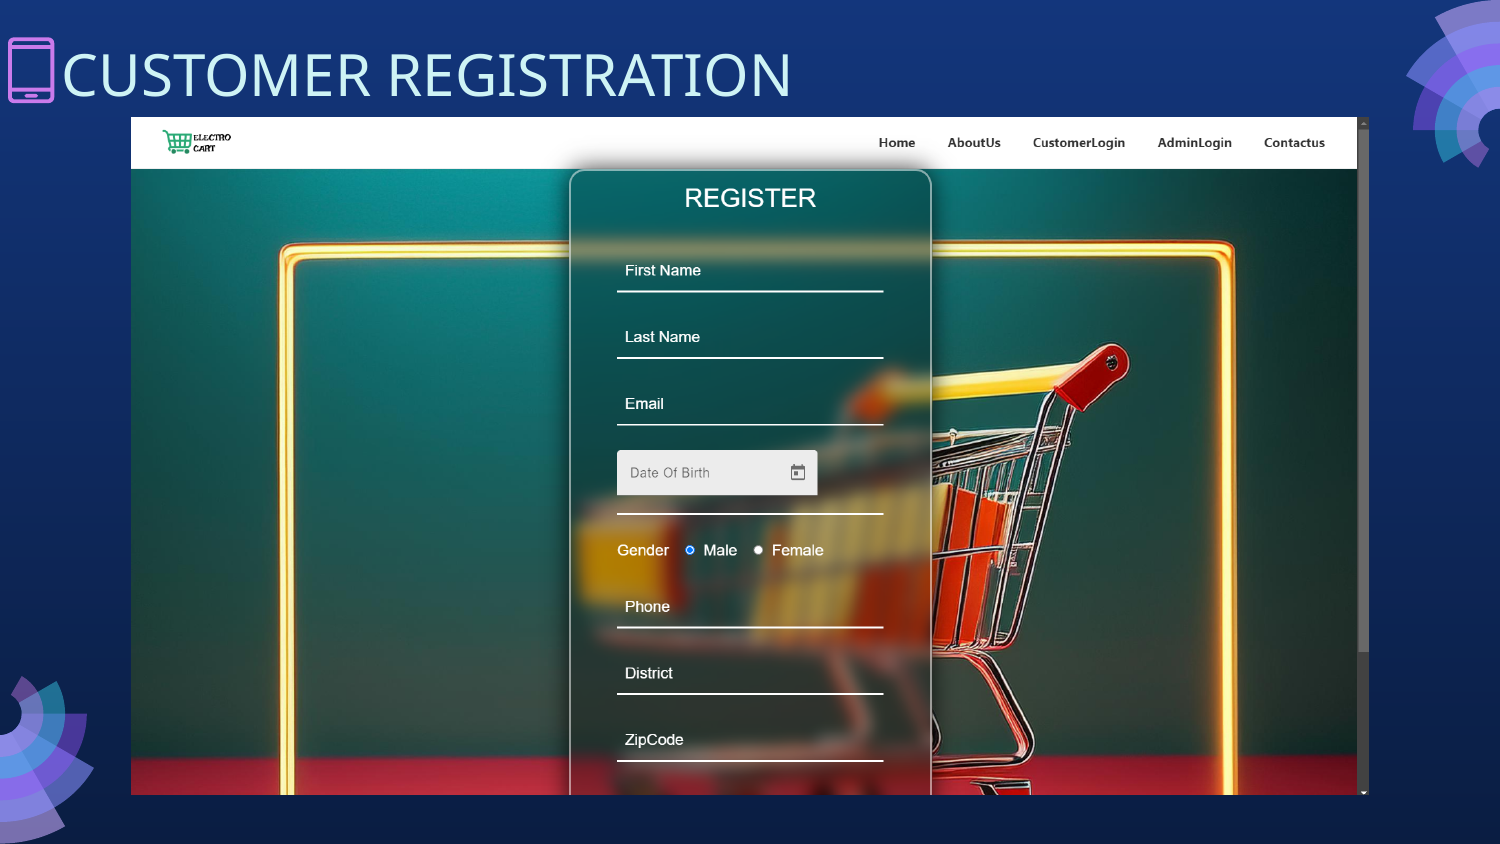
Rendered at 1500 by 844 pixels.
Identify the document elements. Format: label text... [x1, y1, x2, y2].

title CUSTOMER REGISTRATION [46, 23, 1311, 118]
picture [131, 117, 1369, 795]
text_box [7, 37, 55, 104]
